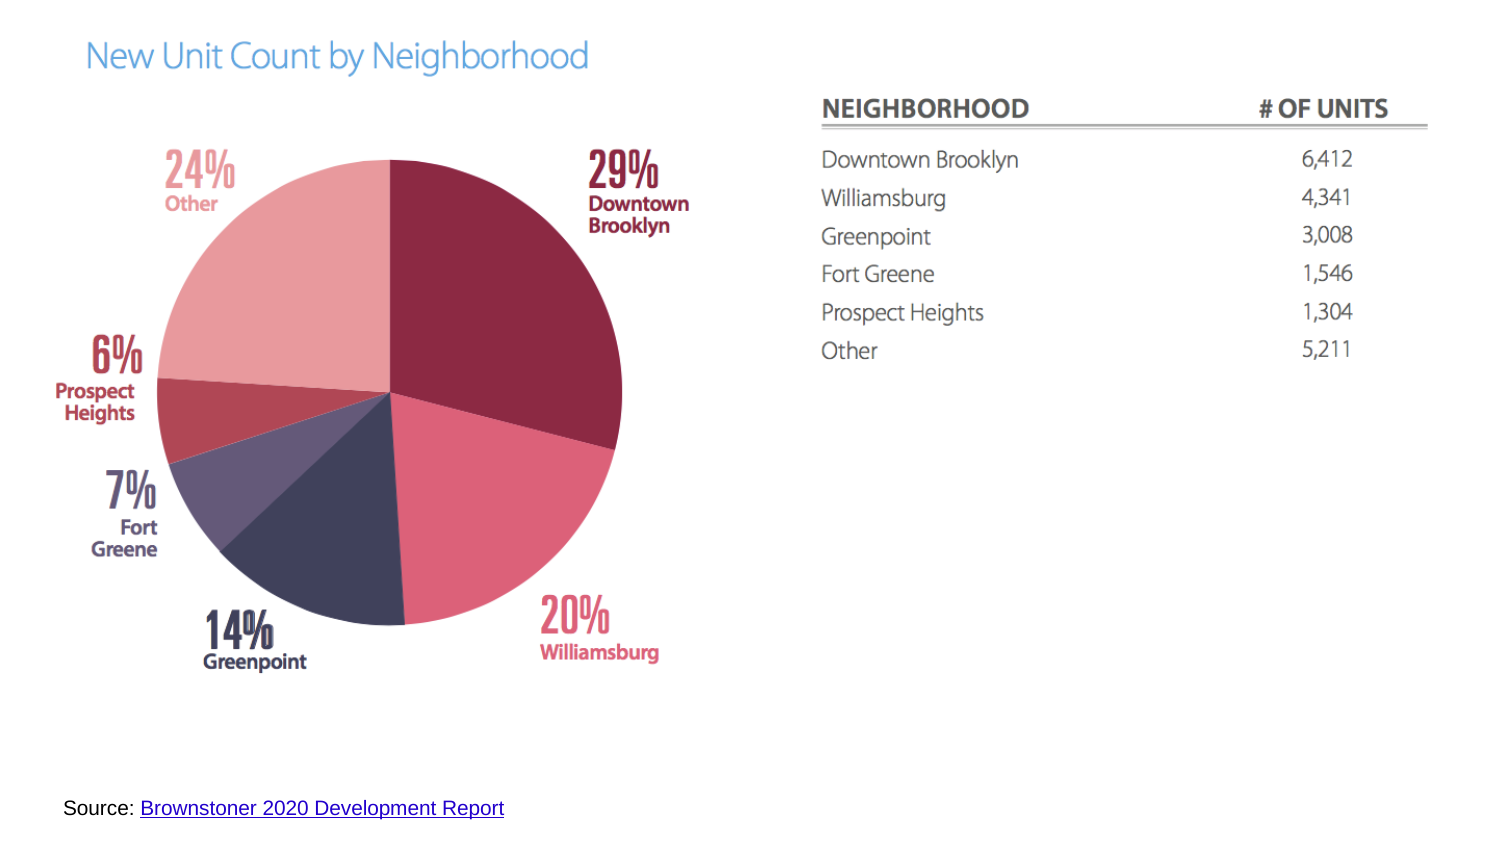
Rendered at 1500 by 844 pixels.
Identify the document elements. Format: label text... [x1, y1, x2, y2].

text_box Source: Brownstoner 2020 Development Report [48, 779, 737, 844]
picture [758, 68, 1484, 360]
picture [22, 30, 748, 692]
